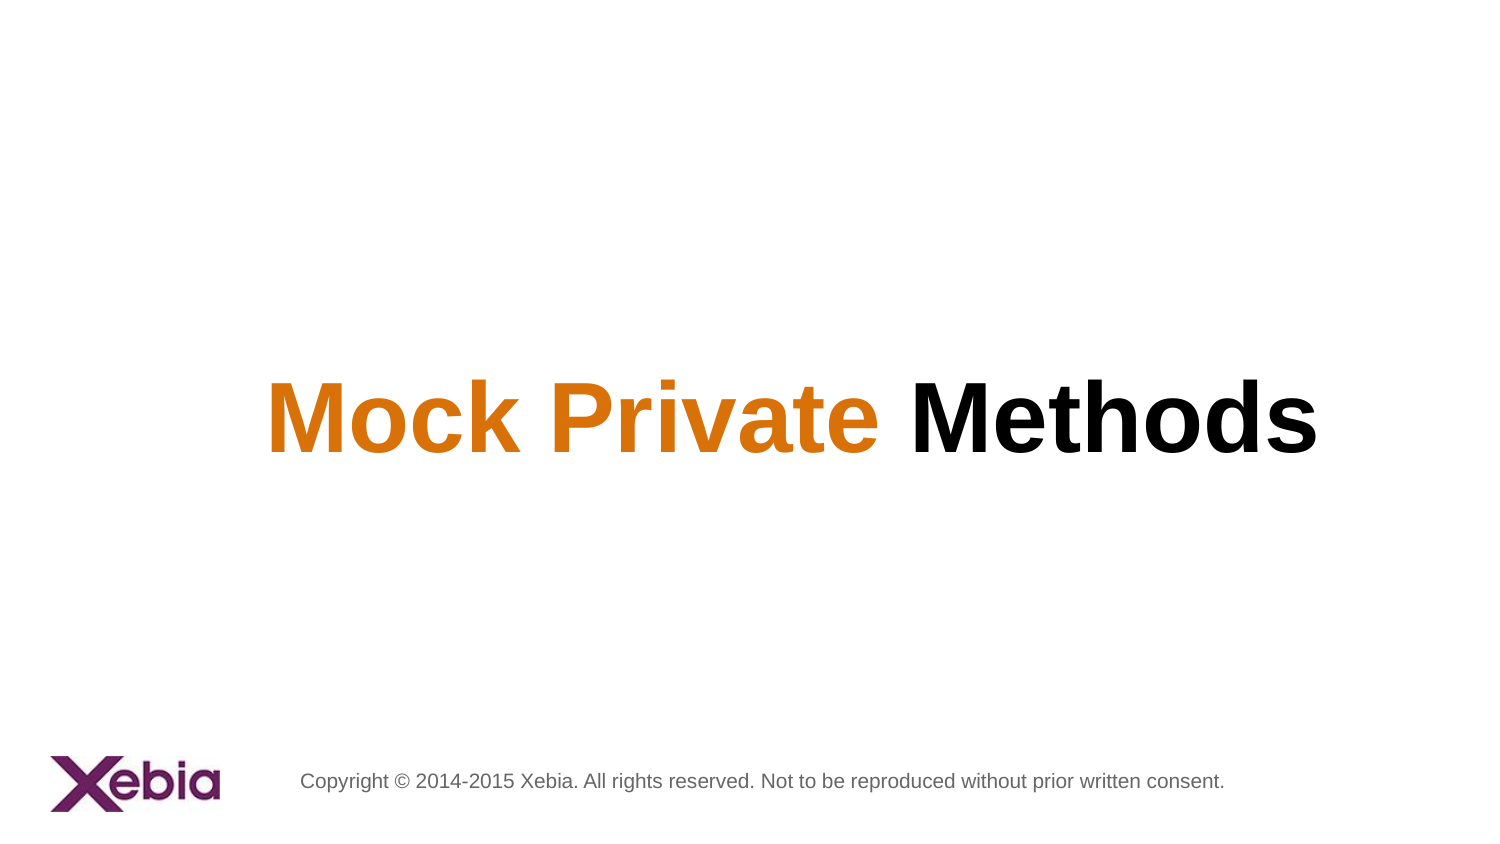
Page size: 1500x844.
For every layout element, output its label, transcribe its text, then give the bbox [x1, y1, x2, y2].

text_box Copyright © 2014-2015 Xebia. All rights reserved. Not to be reproduced without prior written consent. [285, 752, 1401, 808]
picture [50, 756, 220, 813]
title Mock Private Methods [28, 297, 1388, 488]
